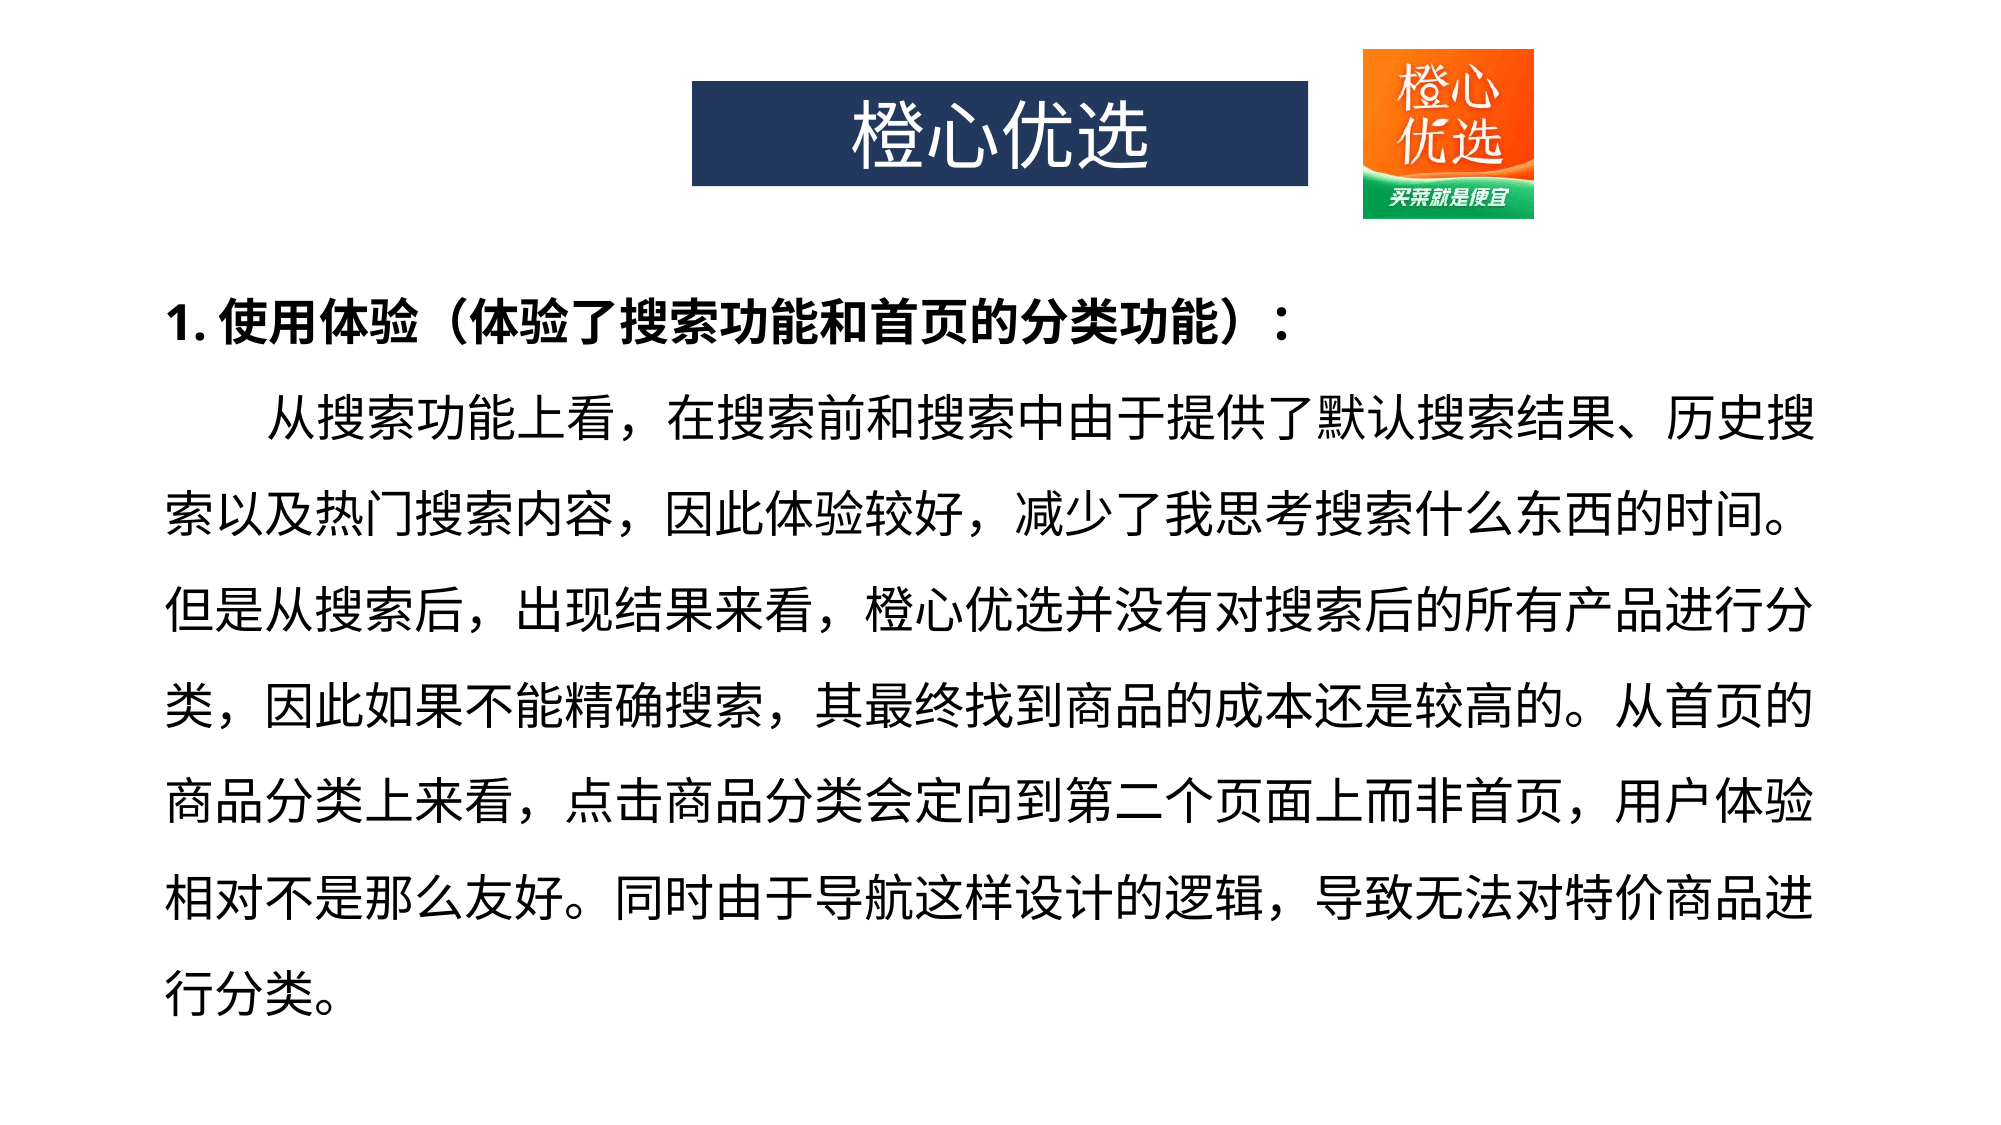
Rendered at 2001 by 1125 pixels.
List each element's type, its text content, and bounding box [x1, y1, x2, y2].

text_box 橙心优选 [692, 81, 1309, 187]
text_box 1.使用体验（体验了搜索功能和首页的分类功能）： 从搜索功能上看，在搜索前和搜索中由于提供了默认搜索结果、历史搜索以及热门搜索内容，因此体验较好，减少了我思考搜索什么东西的时间。但是从搜索后，出现结果来看，橙心优选并没有对搜索后的所有产品进行分类，因此如果不能精确搜索，其最终找到商品的成本还是较高的。从首页的商品分类上来看，点击商品分类会定向到第二个页面上而非首页，用户体验相对不是那么友好。同时由于导航这样设计的逻辑，导致无法对特价商品进行分类。 [149, 246, 1851, 1030]
picture [1363, 49, 1534, 219]
